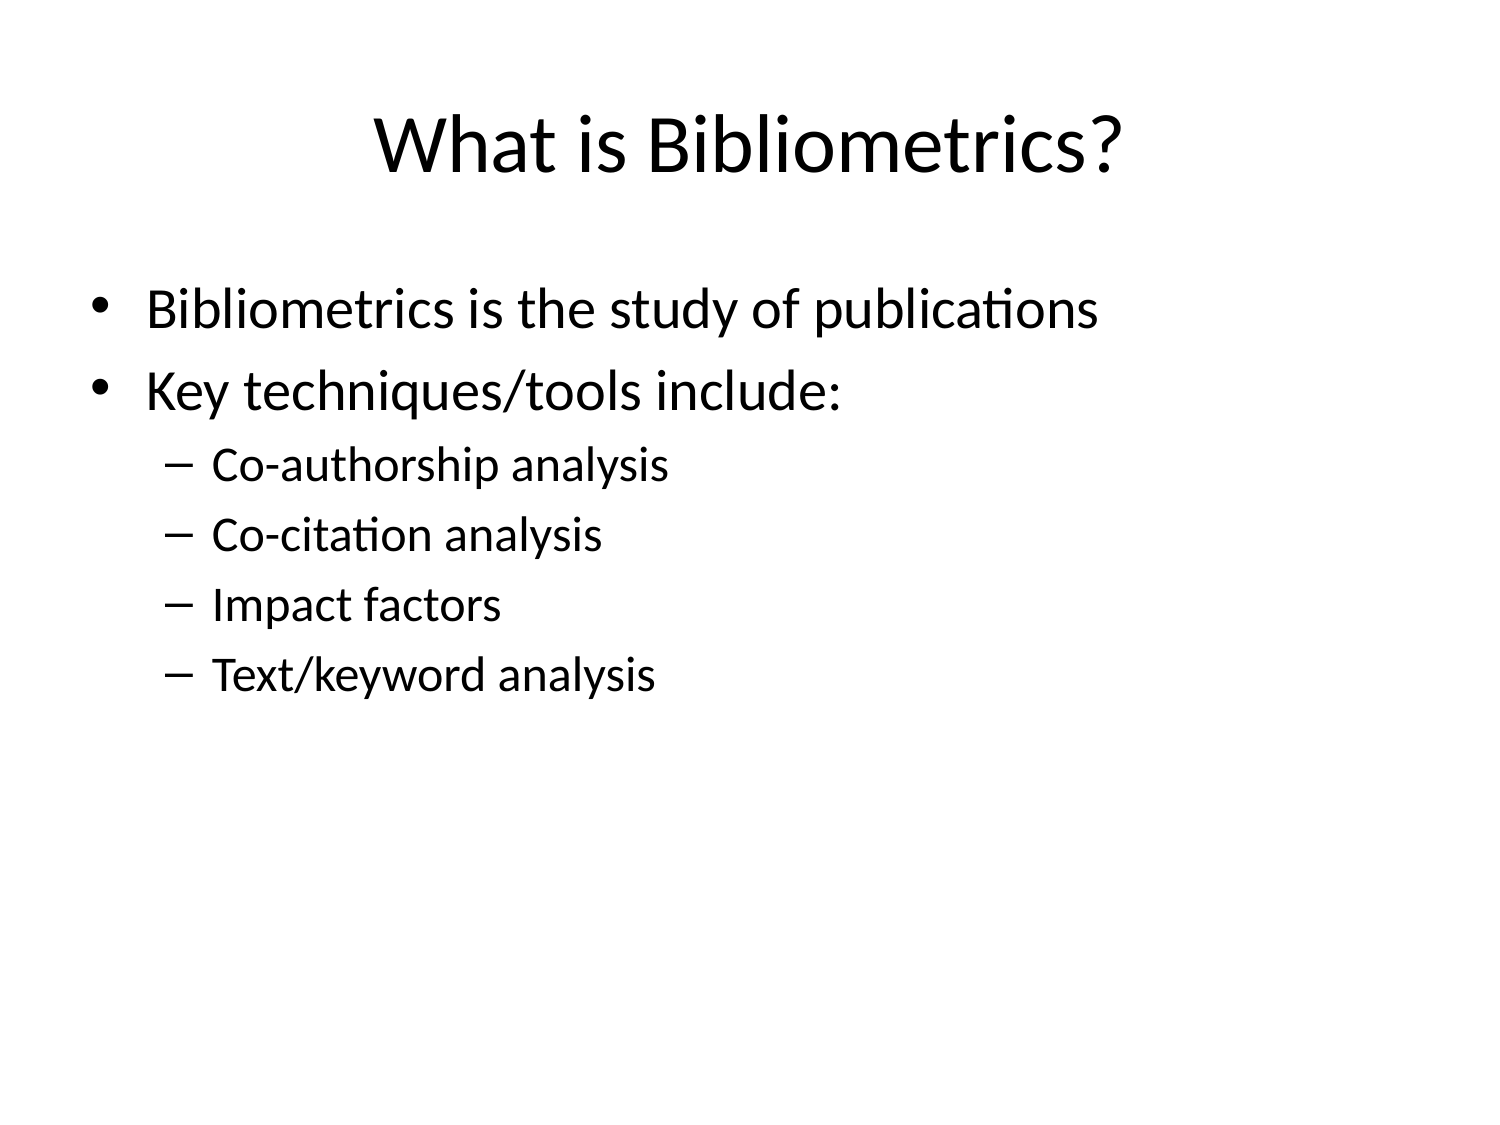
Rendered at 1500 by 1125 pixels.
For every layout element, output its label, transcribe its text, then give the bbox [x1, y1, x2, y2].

title What is Bibliometrics? [75, 45, 1425, 233]
list Bibliometrics is the study of publications Key techniques/tools include: Co-authorship analysis Co-citation analysis Impact factors Text/keyword analysis [75, 262, 1425, 1005]
